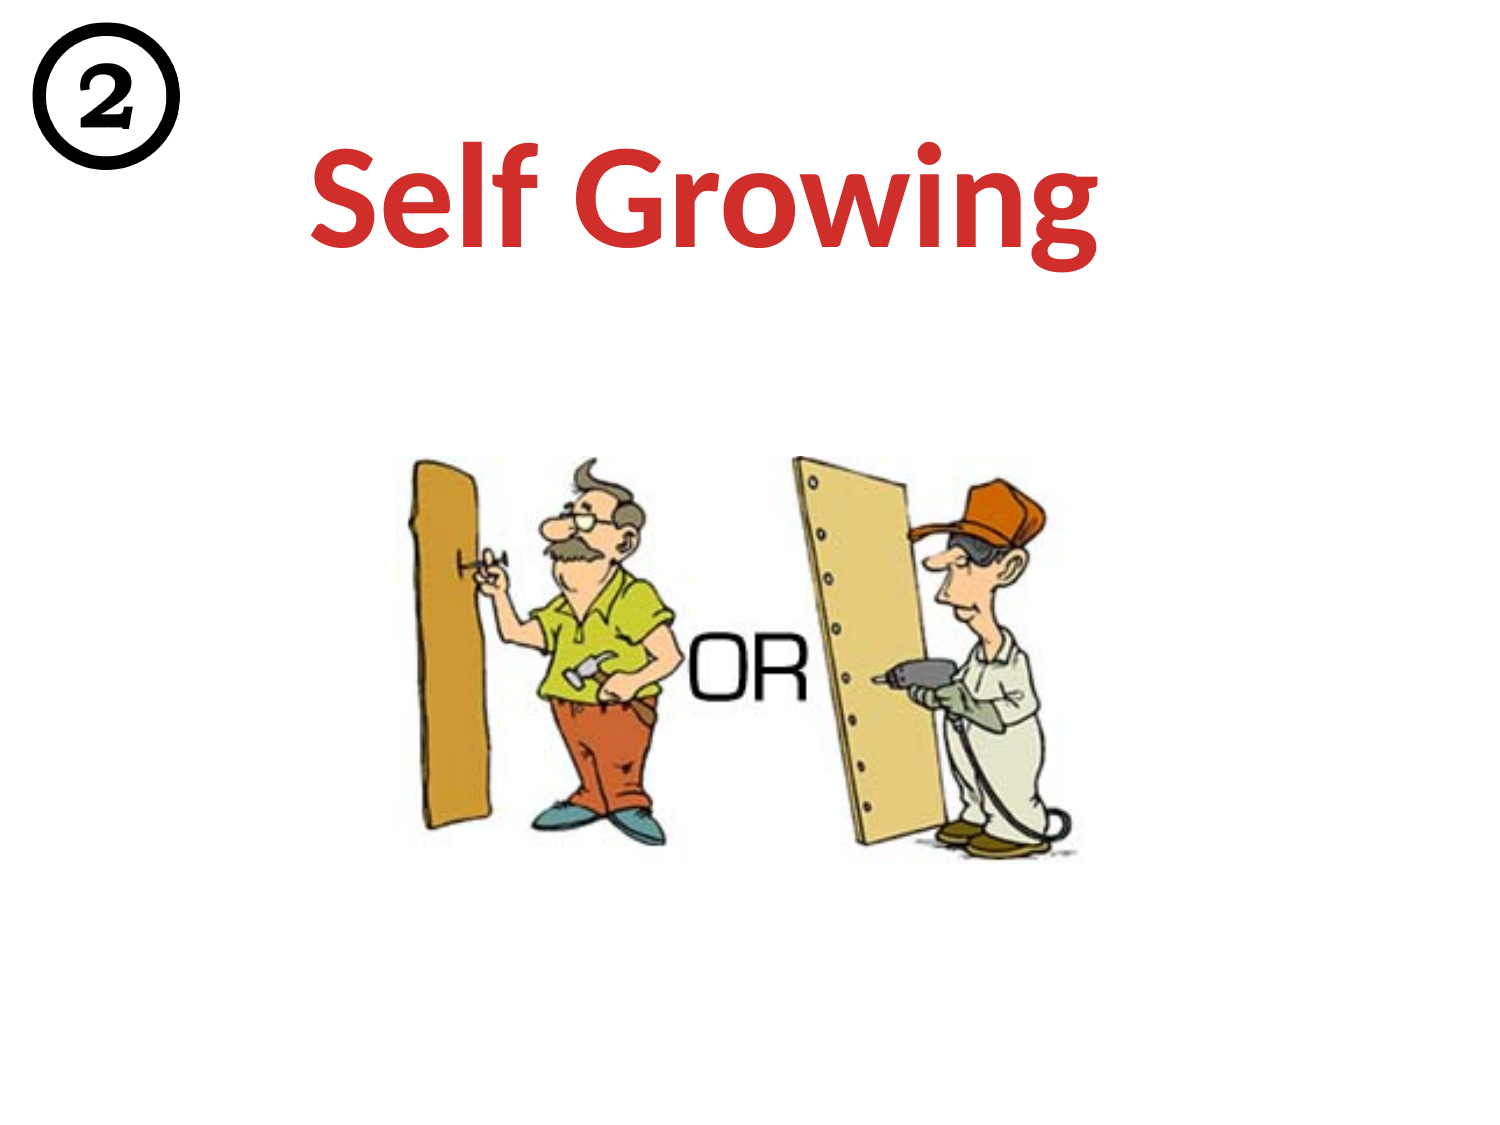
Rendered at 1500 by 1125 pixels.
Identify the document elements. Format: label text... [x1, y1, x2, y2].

picture [29, 18, 184, 173]
text_box Self Growing [293, 89, 1116, 285]
picture [395, 455, 1093, 866]
